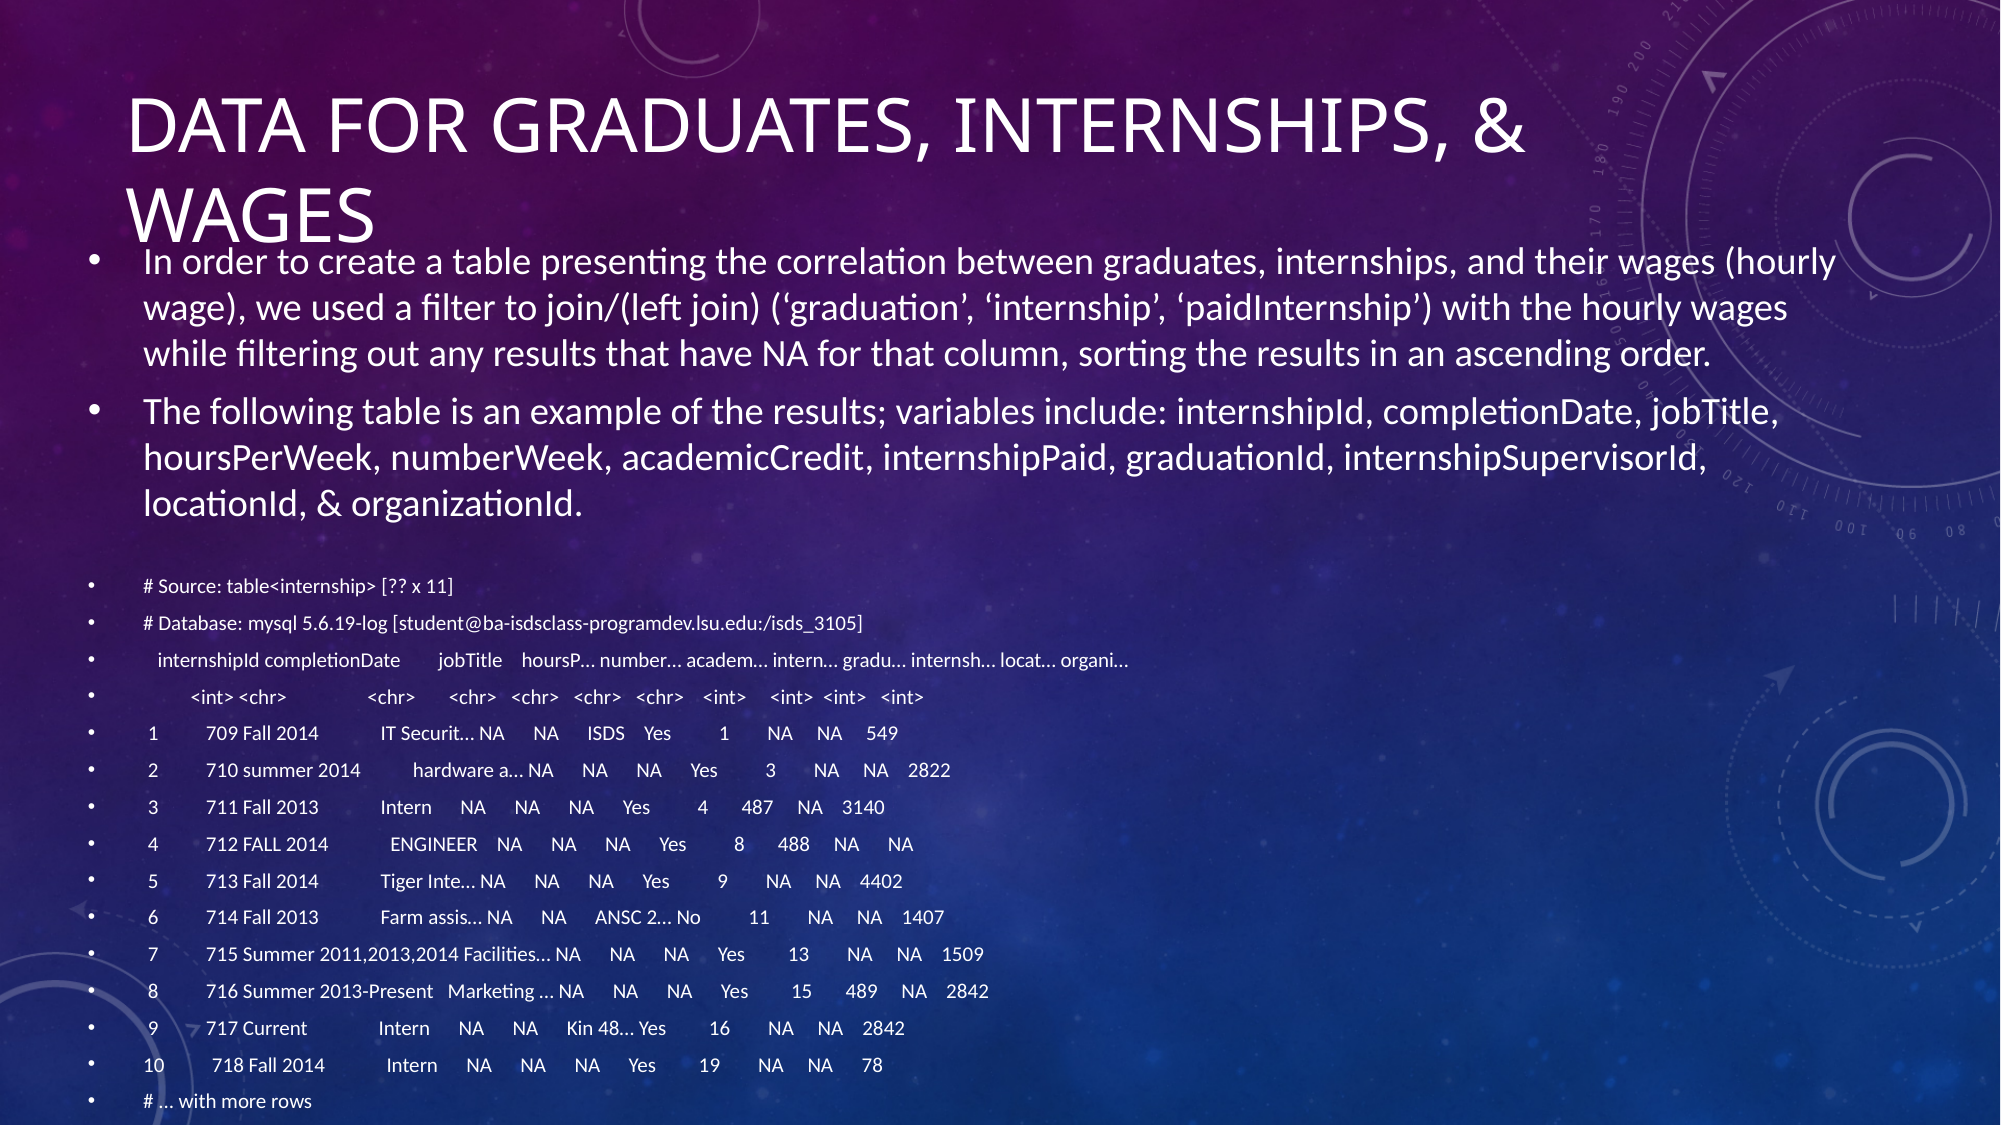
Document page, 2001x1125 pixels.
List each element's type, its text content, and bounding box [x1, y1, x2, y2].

title Data for graduates, internships, & wages [110, 48, 1773, 224]
list In order to create a table presenting the correlation between graduates, internships, and their wages (hourly wage), we used a filter to join/(left join) (‘graduation’, ‘internship’, ‘paidInternship’) with the hourly wages while filtering out any results that have NA for that column, sorting the results in an ascending order. The following table is an example of the results; variables include: internshipId, completionDate, jobTitle, hoursPerWeek, numberWeek, academicCredit, internshipPaid, graduationId, internshipSupervisorId, locationId, & organizationId. # Source: table<internship> [?? x 11] # Database: mysql 5.6.19-log [student@ba-isdsclass-programdev.lsu.edu:/isds_3105] internshipId completionDate jobTitle hoursP… number… academ… intern… gradu… internsh… locat… organi… <int> <chr> <chr> <chr> <chr> <chr> <chr> <int> <int> <int> <int> 1 709 Fall 2014 IT Securit… NA NA ISDS Yes 1 NA NA 549 2 710 summer 2014 hardware a… NA NA NA Yes 3 NA NA 2822 3 711 Fall 2013 Intern NA NA NA Yes 4 487 NA 3140 4 712 FALL 2014 ENGINEER NA NA NA Yes 8 488 NA NA 5 713 Fall 2014 Tiger Inte… NA NA NA Yes 9 NA NA 4402 6 714 Fall 2013 Farm assis… NA NA ANSC 2… No 11 NA NA 1407 7 715 Summer 2011,2013,2014 Facilities… NA NA NA Yes 13 NA NA 1509 8 716 Summer 2013-Present Marketing … NA NA NA Yes 15 489 NA 2842 9 717 Current Intern NA NA Kin 48… Yes 16 NA NA 2842 10 718 Fall 2014 Intern NA NA NA Yes 19 NA NA 78 # ... with more rows [72, 224, 1853, 1125]
picture [0, 0, 2001, 1125]
